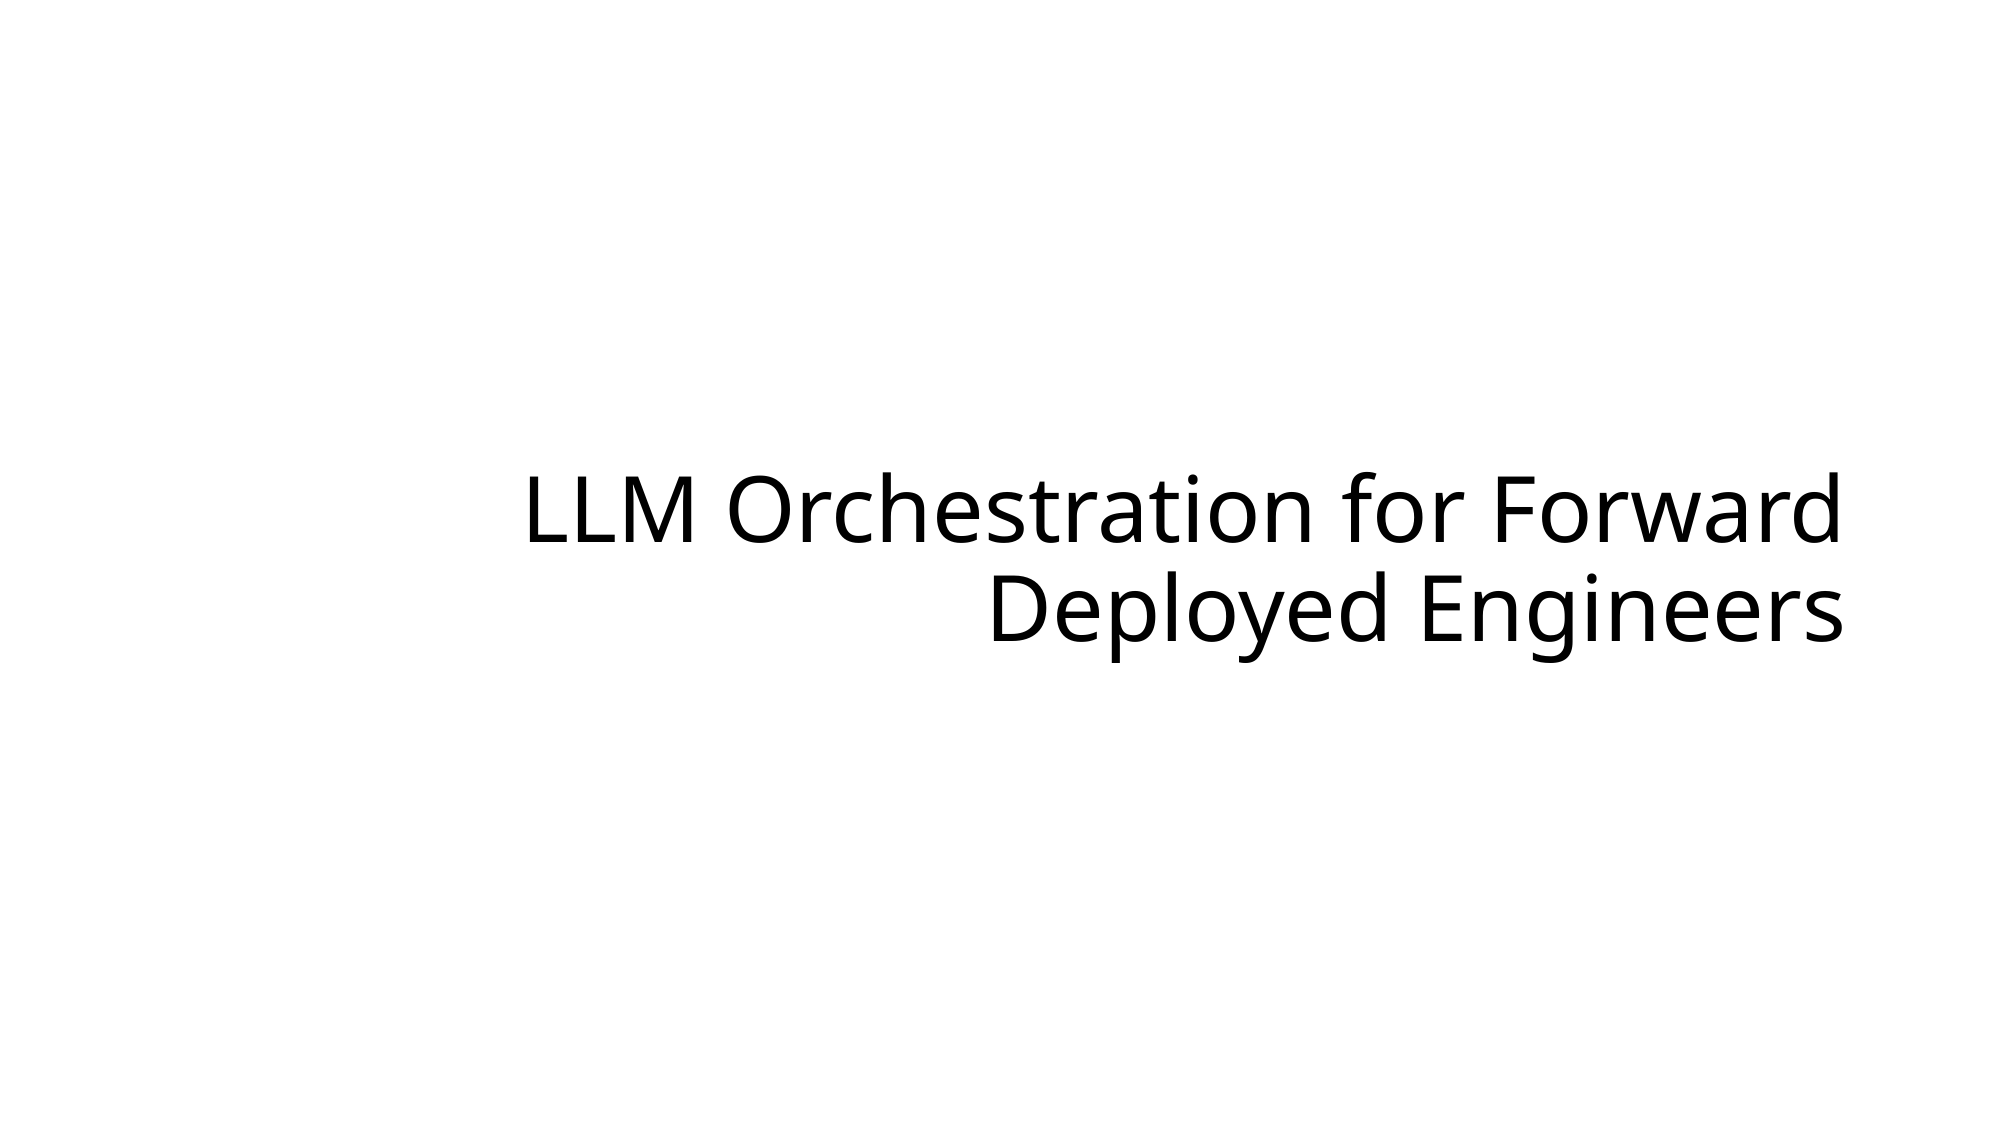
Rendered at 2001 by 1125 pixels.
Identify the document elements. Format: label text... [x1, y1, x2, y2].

title LLM Orchestration for Forward Deployed Engineers [137, 453, 1863, 672]
